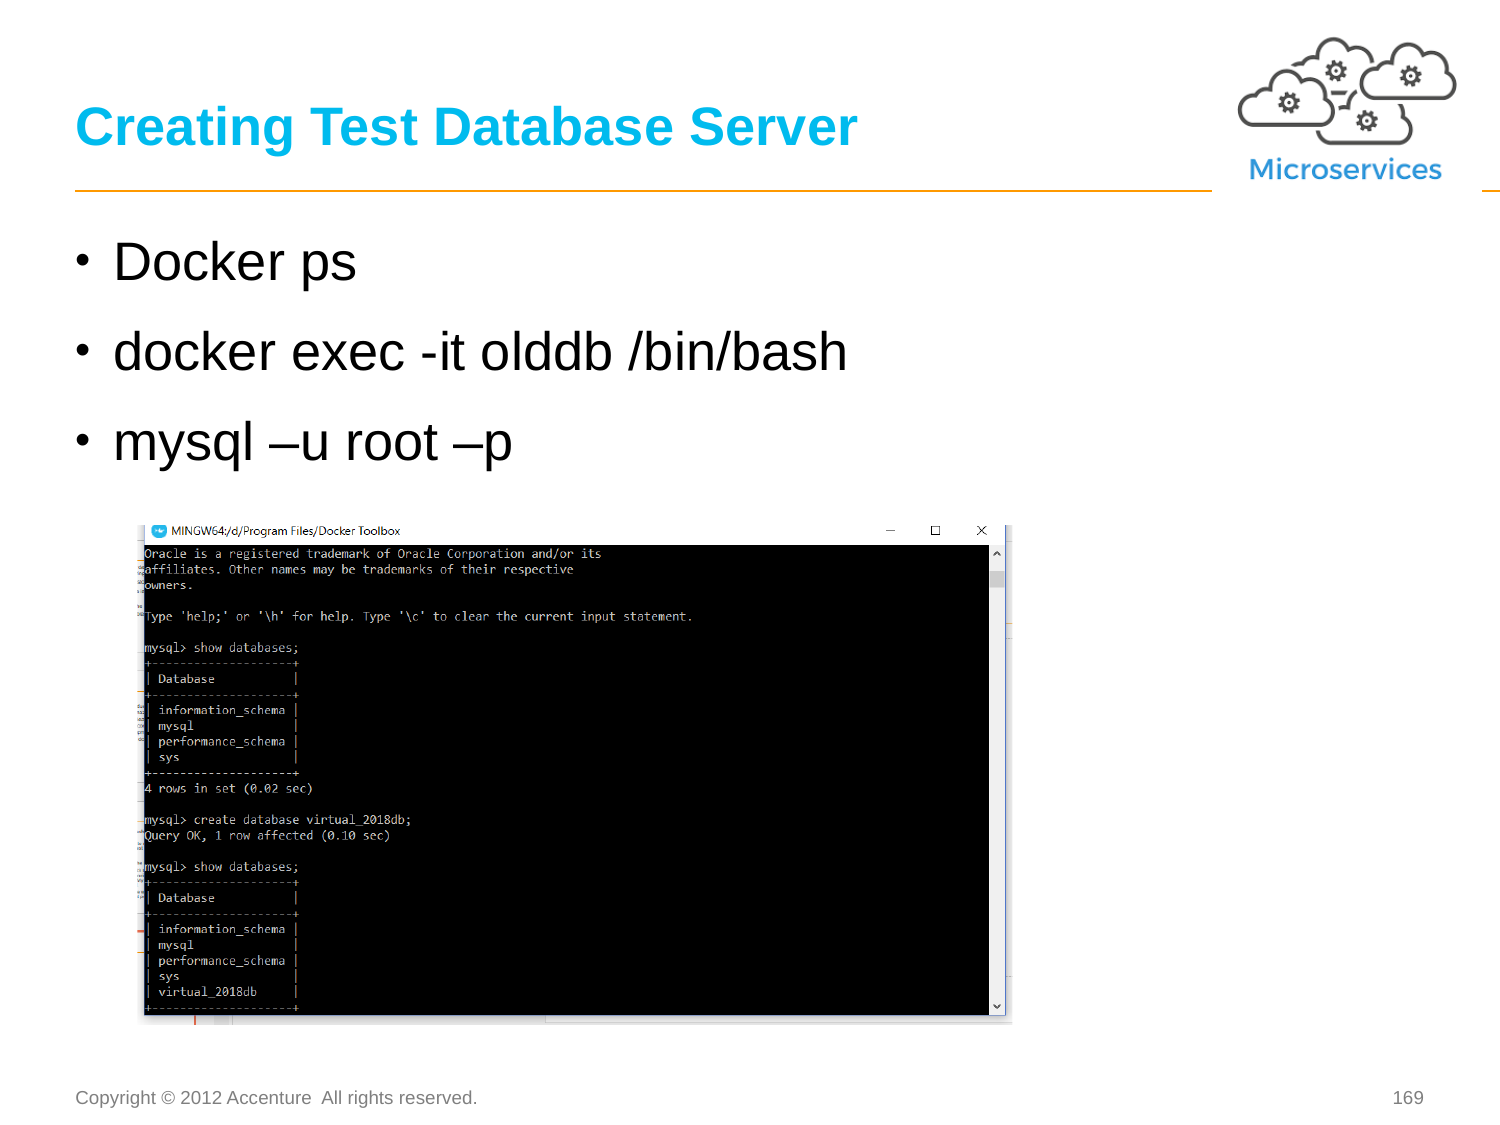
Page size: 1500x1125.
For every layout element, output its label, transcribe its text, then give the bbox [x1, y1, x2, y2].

picture [137, 524, 1013, 1026]
title Creating Test Database Server [75, 27, 1422, 157]
list Docker ps docker exec -it olddb /bin/bash mysql –u root –p [75, 226, 1425, 525]
picture [1212, 1, 1482, 203]
